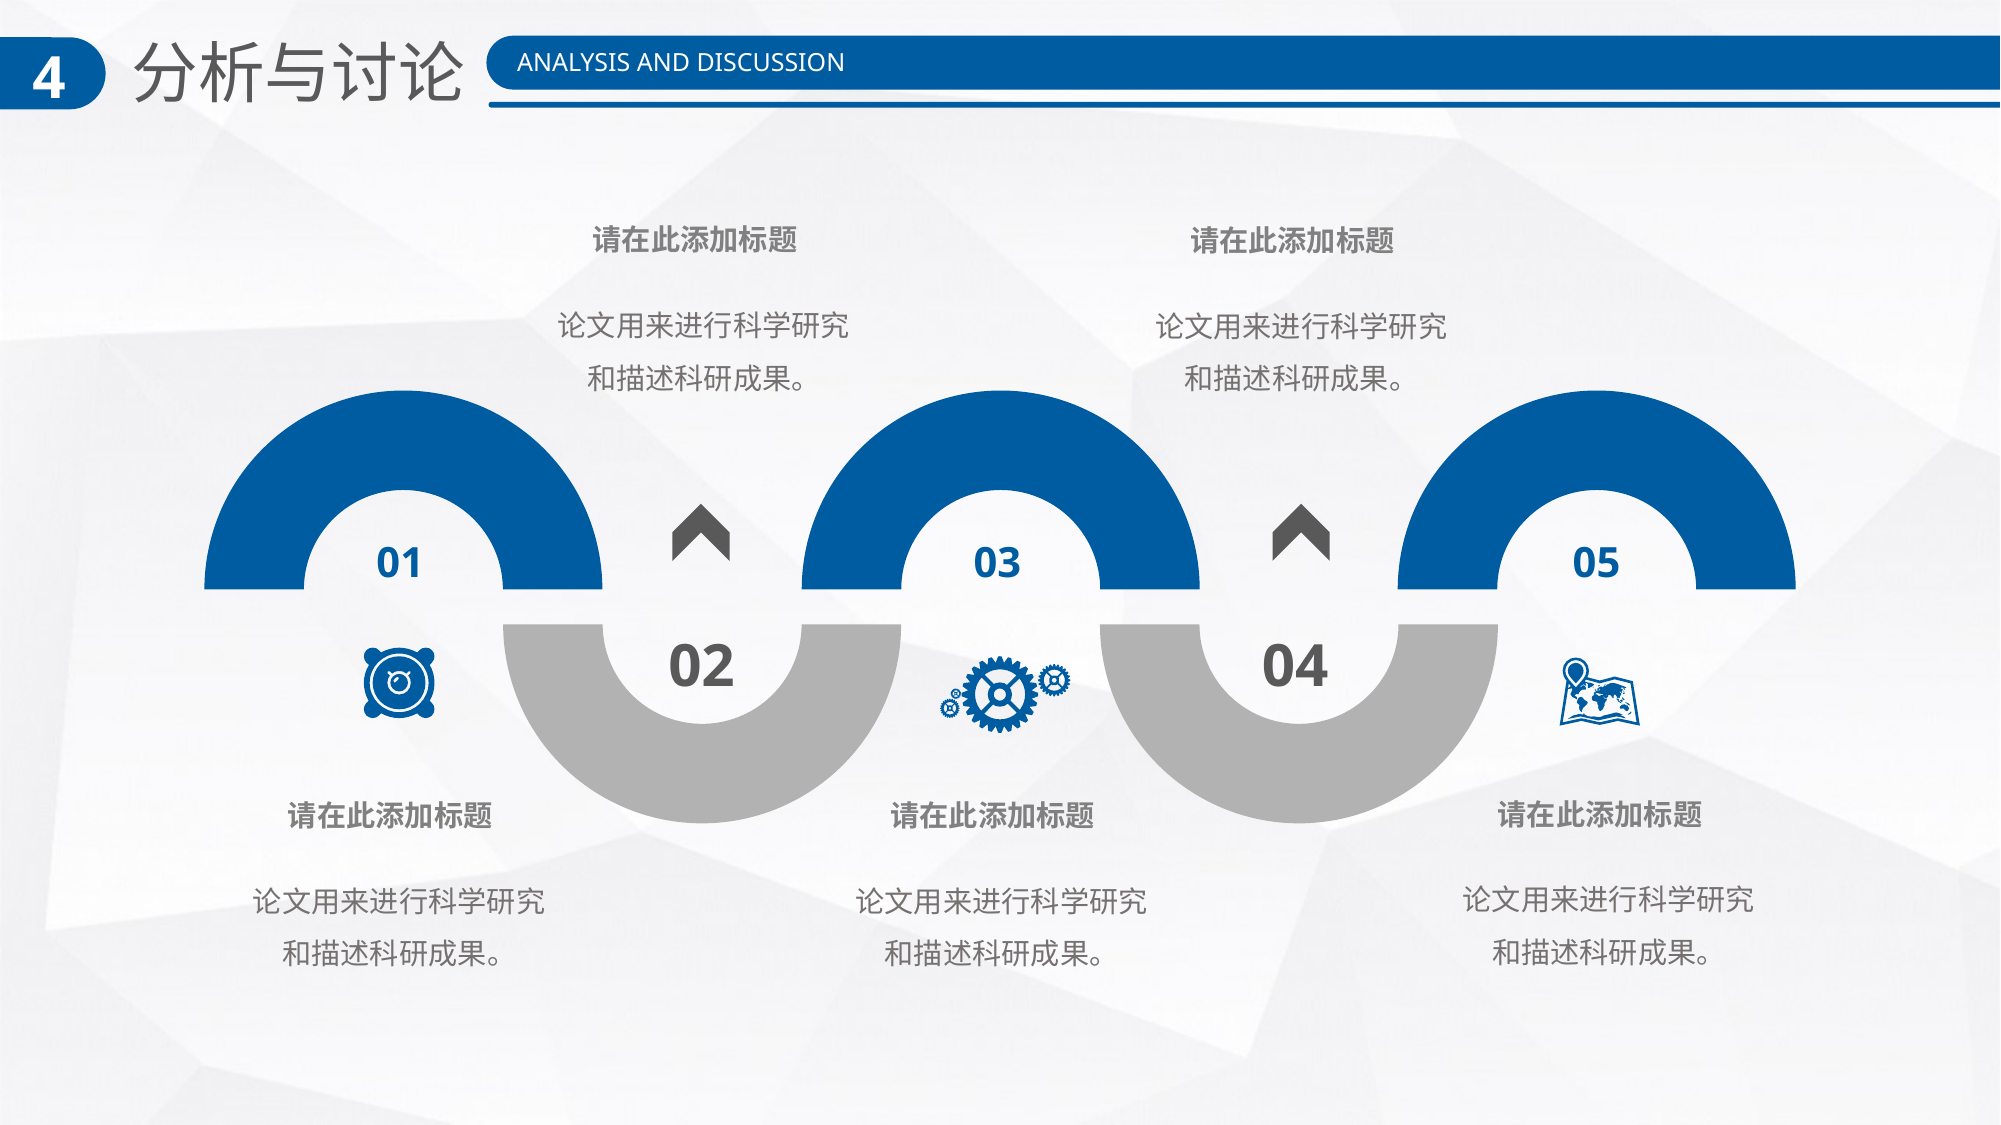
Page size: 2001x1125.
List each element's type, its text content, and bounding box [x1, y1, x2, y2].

text_box [1559, 657, 1640, 726]
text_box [234, 789, 565, 980]
text_box [1098, 623, 1499, 825]
text_box [1396, 389, 1797, 591]
text_box [1271, 502, 1331, 564]
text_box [1136, 214, 1467, 405]
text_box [0, 33, 106, 119]
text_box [486, 35, 2000, 108]
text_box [363, 647, 435, 719]
text_box [800, 389, 1201, 591]
picture [0, 0, 2001, 1125]
text_box 03 [958, 528, 1037, 593]
text_box 04 [1247, 621, 1344, 706]
text_box [203, 389, 604, 591]
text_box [940, 656, 1071, 733]
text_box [1443, 788, 1775, 979]
text_box [502, 623, 903, 825]
text_box 01 [361, 528, 440, 593]
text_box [836, 789, 1167, 980]
text_box [671, 502, 731, 564]
text_box 05 [1557, 528, 1636, 593]
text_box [538, 214, 870, 404]
text_box 02 [653, 621, 750, 706]
text_box 分析与讨论 [116, 23, 481, 119]
